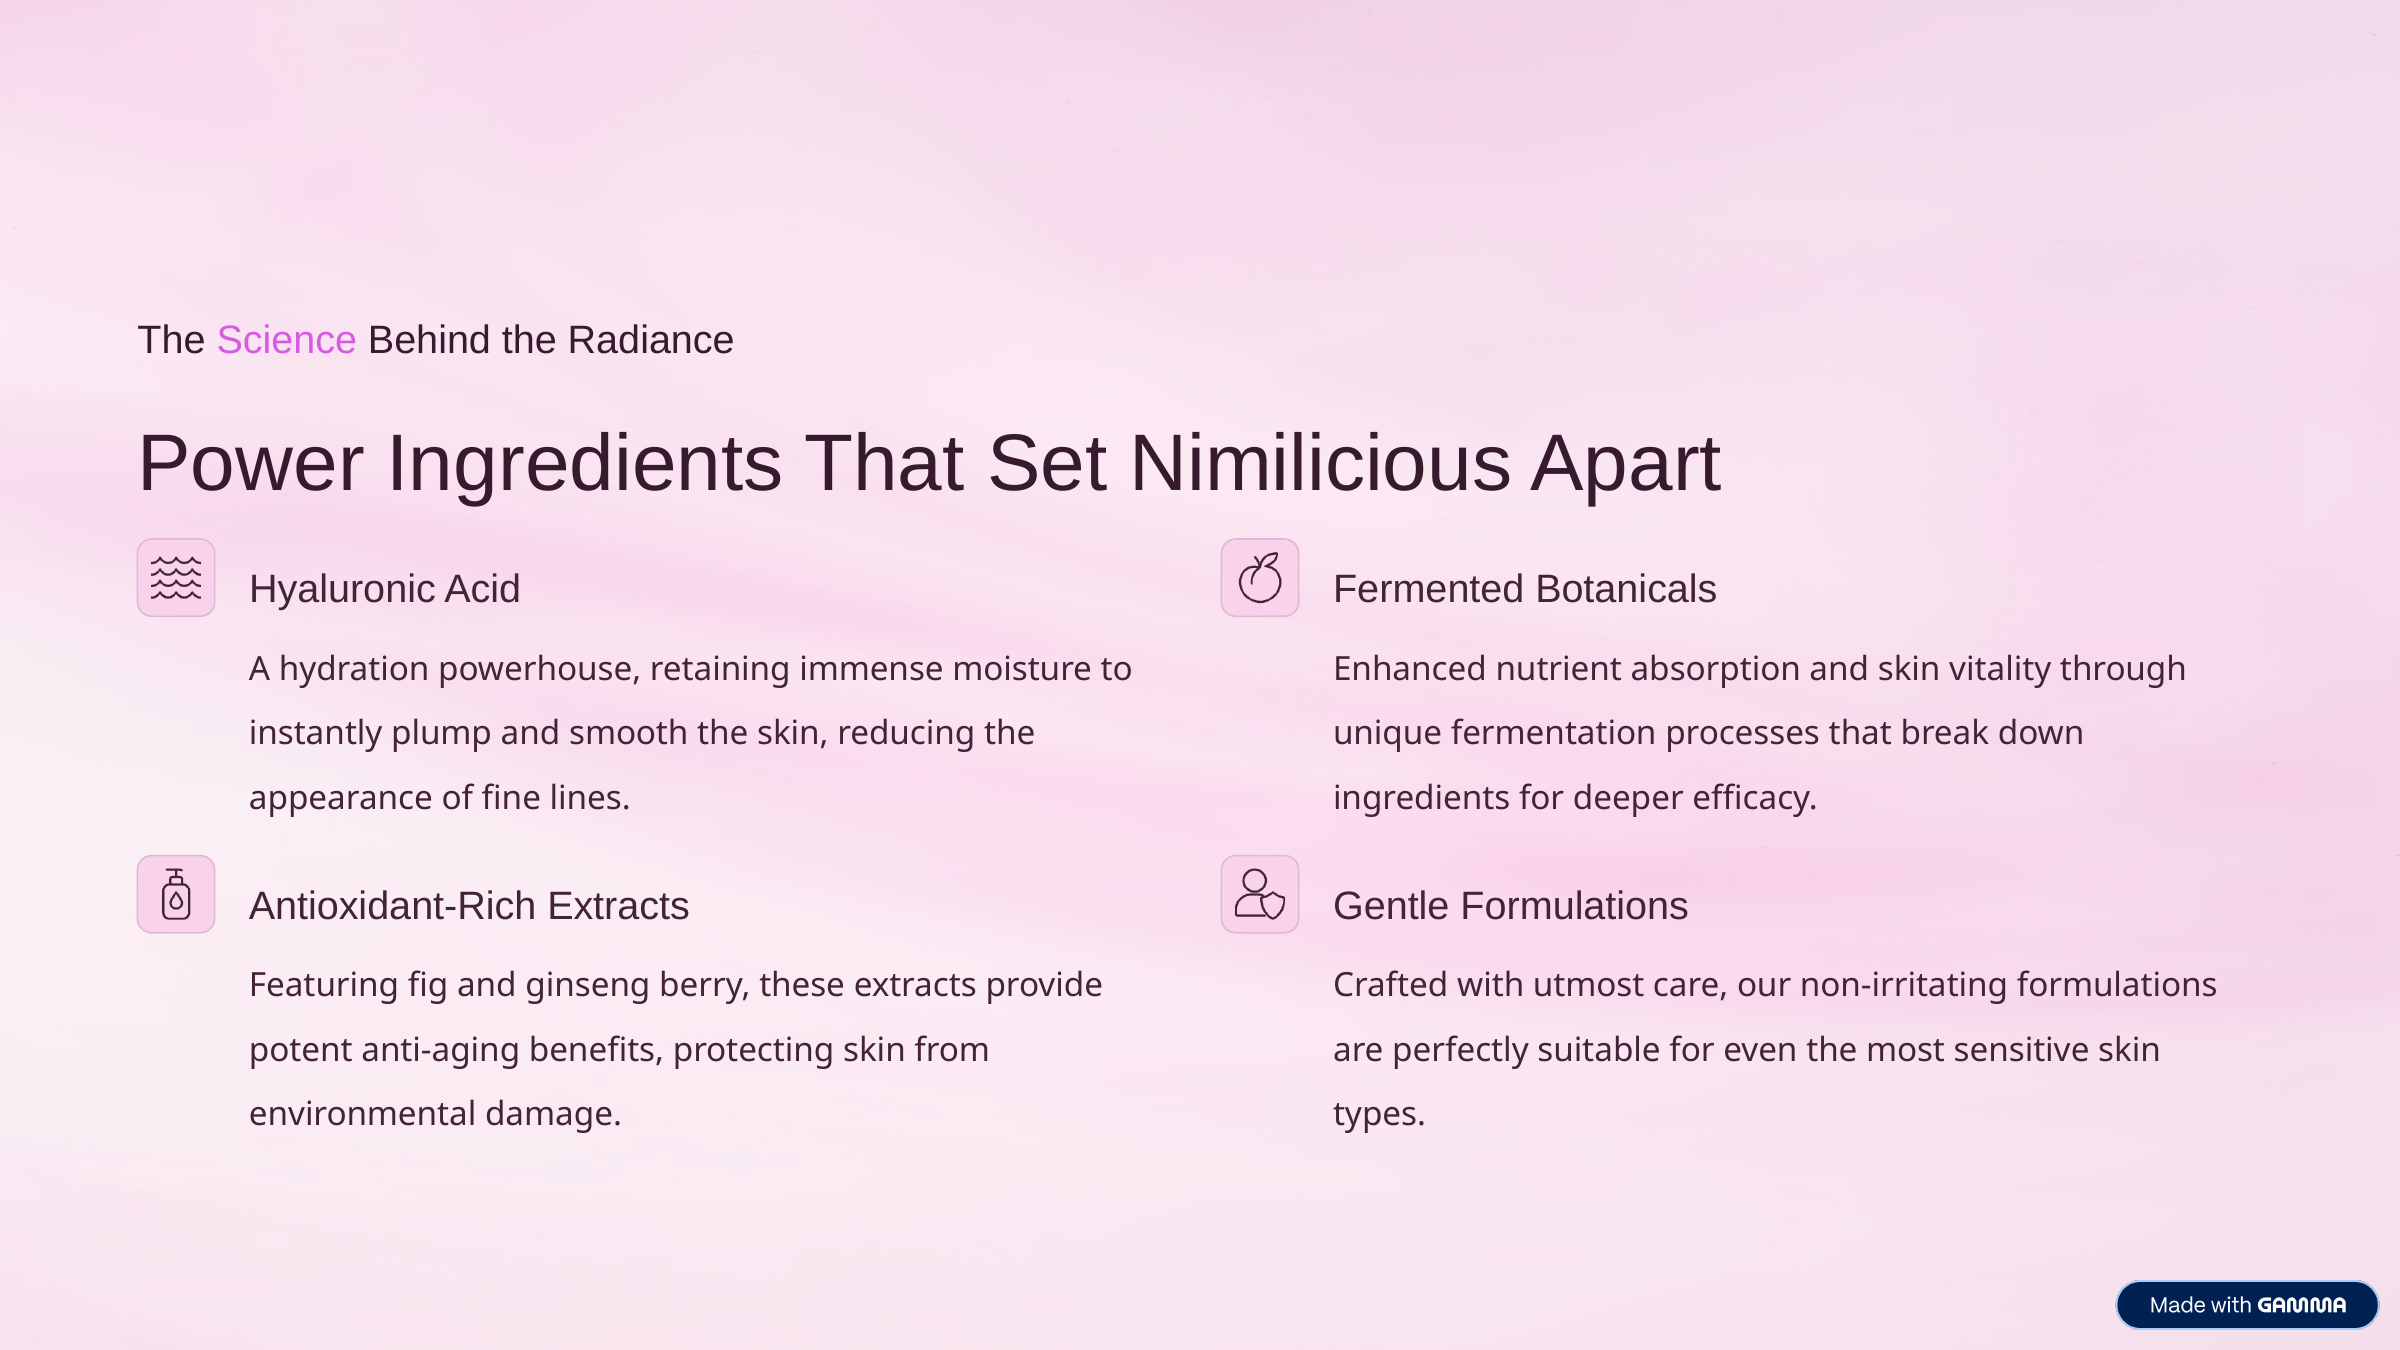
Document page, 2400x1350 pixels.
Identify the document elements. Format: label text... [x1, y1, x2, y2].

text_box Antioxidant-Rich Extracts [249, 867, 770, 918]
picture [1235, 863, 1285, 925]
text_box Gentle Formulations [1333, 867, 1749, 918]
text_box [1221, 538, 1299, 617]
text_box [137, 855, 215, 933]
picture [1235, 547, 1285, 609]
text_box Enhanced nutrient absorption and skin vitality through unique fermentation processes that break down ingredients for deeper efficacy. [1333, 621, 2263, 787]
picture [151, 863, 201, 925]
text_box Featuring fig and ginseng berry, these extracts provide potent anti-aging benefits, protecting skin from environmental damage. [249, 938, 1179, 1049]
text_box A hydration powerhouse, retaining immense moisture to instantly plump and smooth the skin, reducing the appearance of fine lines. [249, 621, 1179, 787]
text_box [1221, 855, 1299, 933]
text_box Fermented Botanicals [1333, 550, 1775, 602]
text_box The Science Behind the Radiance [137, 301, 809, 353]
text_box Power Ingredients That Set Nimilicious Apart [137, 386, 1969, 488]
picture [2106, 1271, 2389, 1339]
text_box Hyaluronic Acid [249, 550, 654, 602]
text_box [137, 538, 215, 617]
picture [151, 547, 201, 609]
text_box Crafted with utmost care, our non-irritating formulations are perfectly suitable for even the most sensitive skin types. [1333, 938, 2263, 1049]
